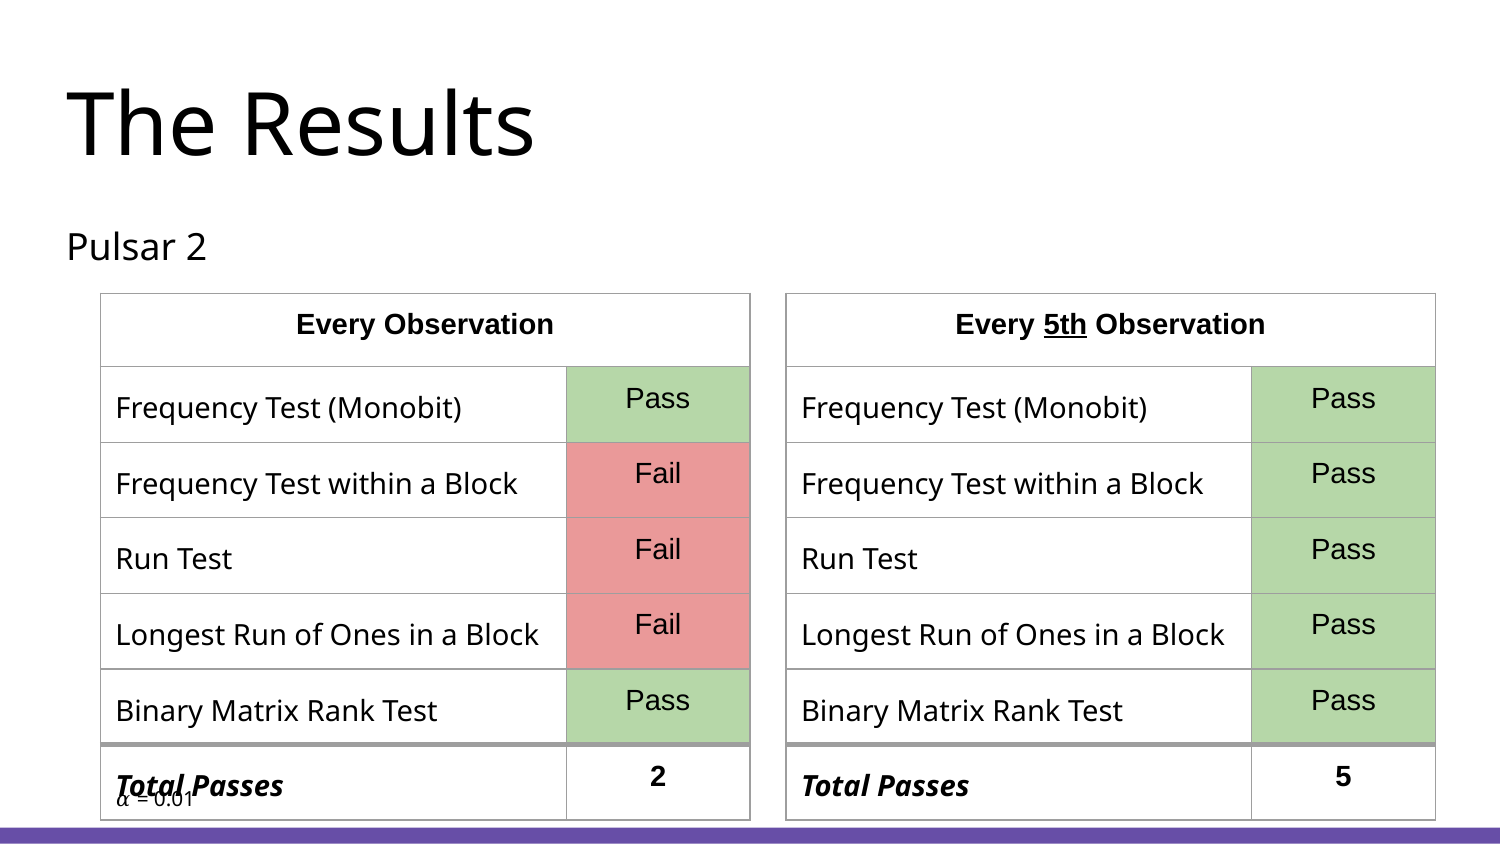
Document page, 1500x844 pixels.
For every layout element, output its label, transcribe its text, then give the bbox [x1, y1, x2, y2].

list Pulsar 2 [51, 200, 1449, 752]
table_cell Fail [567, 594, 749, 668]
table_cell Frequency Test within a Block [101, 443, 566, 517]
table_cell Fail [567, 443, 749, 517]
table_cell Frequency Test (Monobit) [787, 367, 1251, 442]
table_cell Pass [567, 367, 749, 442]
table_header Every Observation [101, 294, 749, 366]
table_cell Binary Matrix Rank Test [101, 670, 566, 742]
table_cell Pass [1252, 367, 1435, 442]
table_cell Longest Run of Ones in a Block [787, 594, 1251, 668]
table_cell Pass [567, 670, 749, 742]
table_cell Binary Matrix Rank Test [787, 670, 1251, 742]
table_cell Frequency Test (Monobit) [101, 367, 566, 442]
table_cell Run Test [101, 518, 566, 593]
table_cell Fail [567, 518, 749, 593]
table_cell 5 [1252, 747, 1435, 819]
table_cell 2 [567, 747, 749, 819]
table_cell Pass [1252, 594, 1435, 668]
table_cell Pass [1252, 443, 1435, 517]
table_cell Total Passes [787, 747, 1251, 819]
title The Results [51, 51, 1449, 189]
table_header Every 5th Observation [787, 294, 1435, 366]
table_cell Run Test [787, 518, 1251, 593]
table_cell Total Passes [101, 747, 566, 819]
table_cell Frequency Test within a Block [787, 443, 1251, 517]
text_box 𝛼 = 0.01 [100, 772, 239, 823]
table_cell Pass [1252, 518, 1435, 593]
table_cell Pass [1252, 670, 1435, 742]
table_cell Longest Run of Ones in a Block [101, 594, 566, 668]
